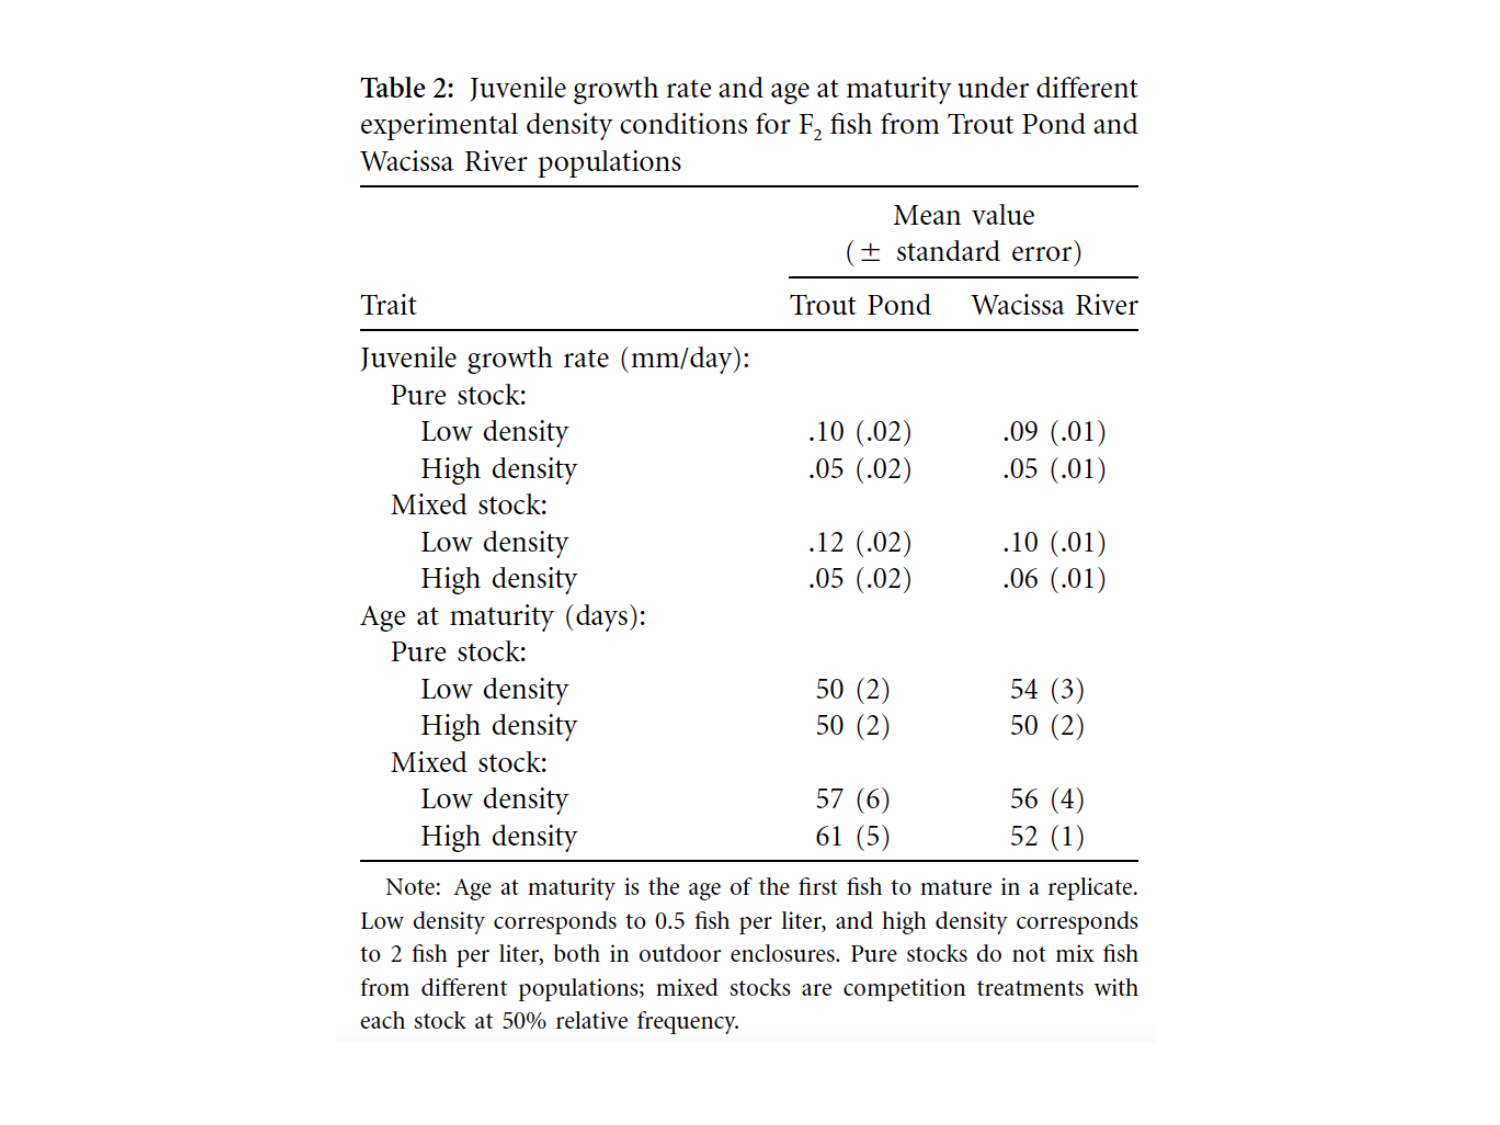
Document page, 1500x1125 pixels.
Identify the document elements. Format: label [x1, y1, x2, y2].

picture [336, 57, 1156, 1043]
